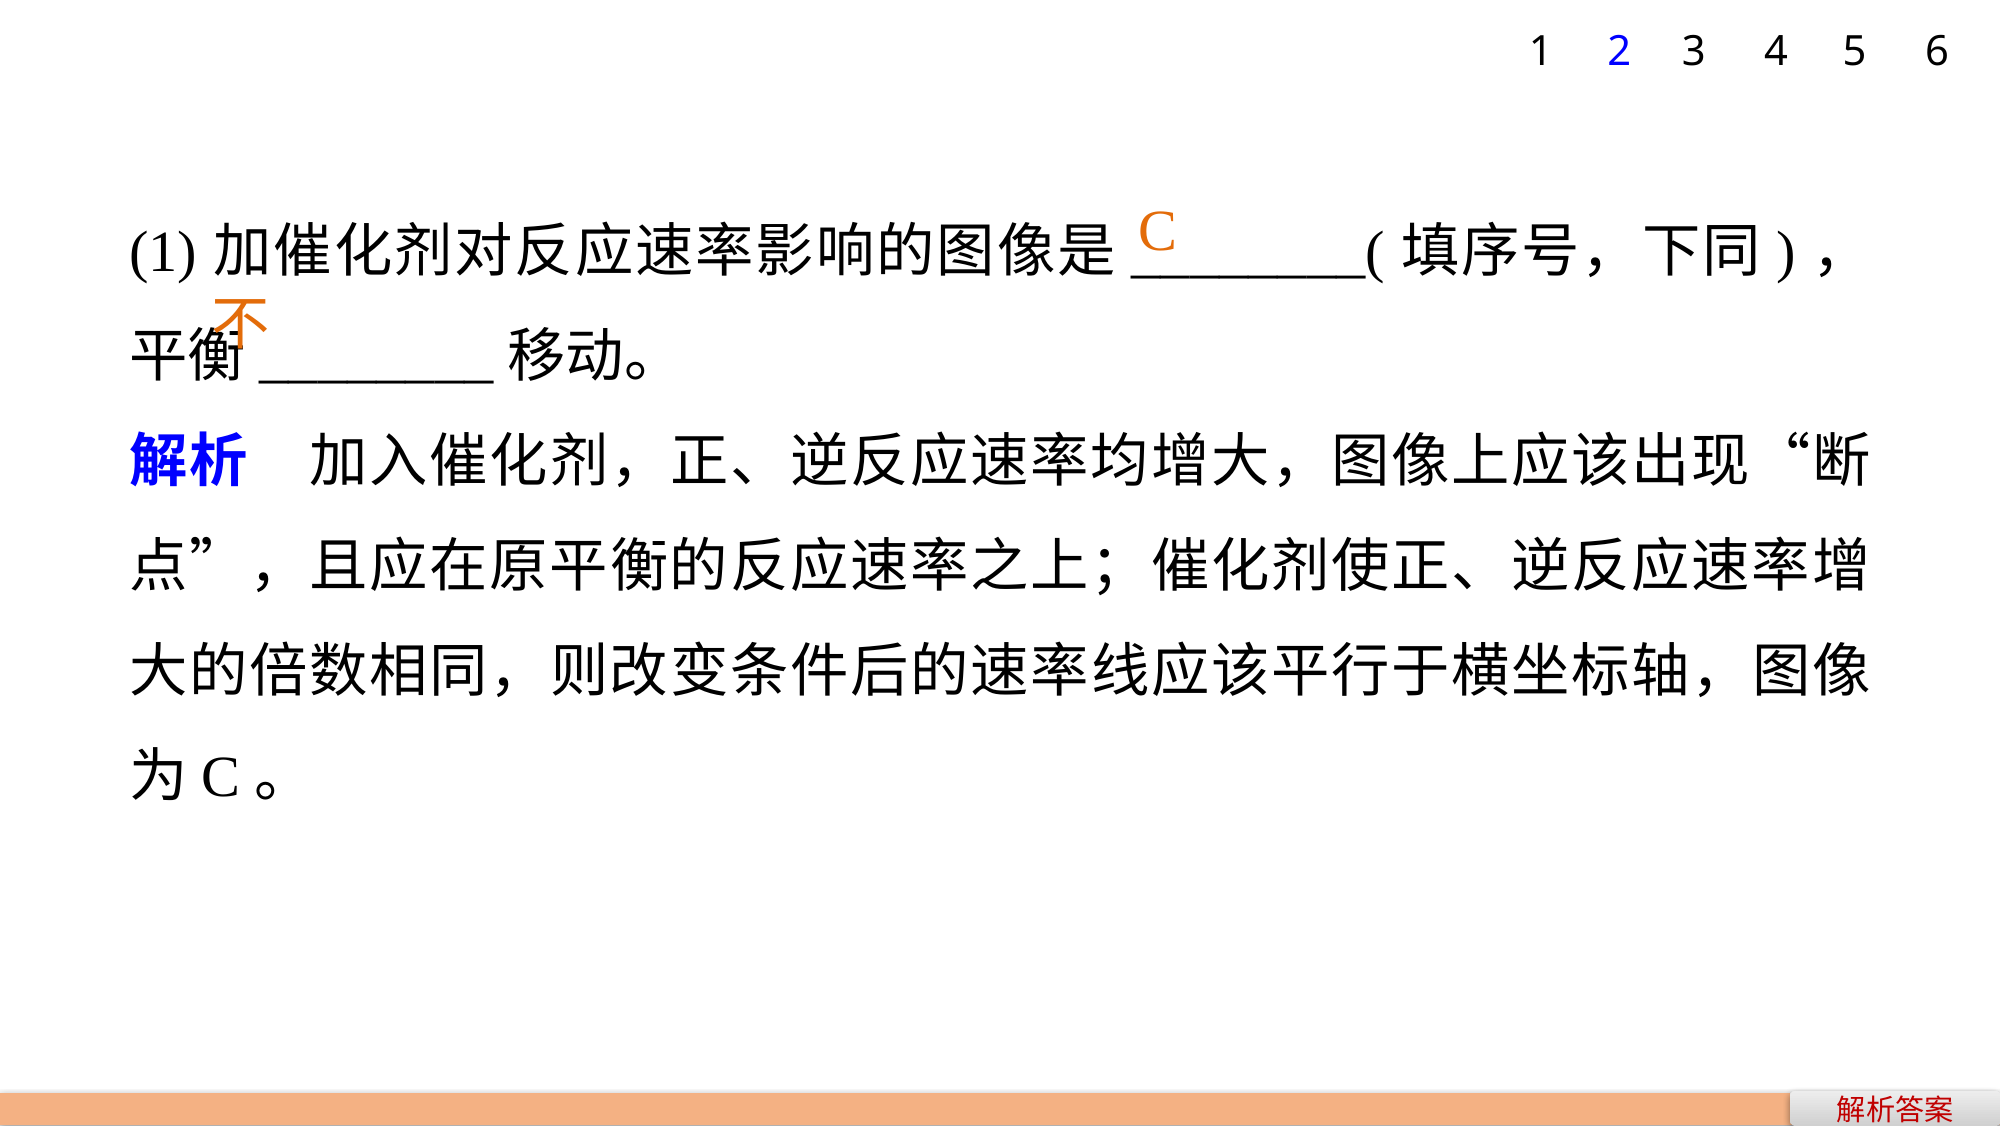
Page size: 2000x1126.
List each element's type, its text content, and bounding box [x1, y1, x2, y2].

text_box 6 [1904, 1, 1970, 97]
text_box 1 [1507, 1, 1573, 97]
text_box 不 [197, 279, 286, 364]
text_box 5 [1821, 1, 1887, 97]
text_box (1)加催化剂对反应速率影响的图像是________(填序号，下同)，平衡________移动。 解析 加入催化剂，正、逆反应速率均增大，图像上应该出现“断点”，且应在原平衡的反应速率之上；催化剂使正、逆反应速率增大的倍数相同，则改变条件后的速率线应该平行于横坐标轴，图像为C。 [114, 171, 1886, 816]
text_box [0, 1092, 1787, 1126]
text_box 4 [1743, 1, 1809, 97]
text_box 解析答案 [1788, 1089, 2000, 1126]
text_box C [1123, 184, 1265, 270]
text_box 3 [1668, 1, 1726, 97]
text_box 2 [1590, 1, 1652, 97]
